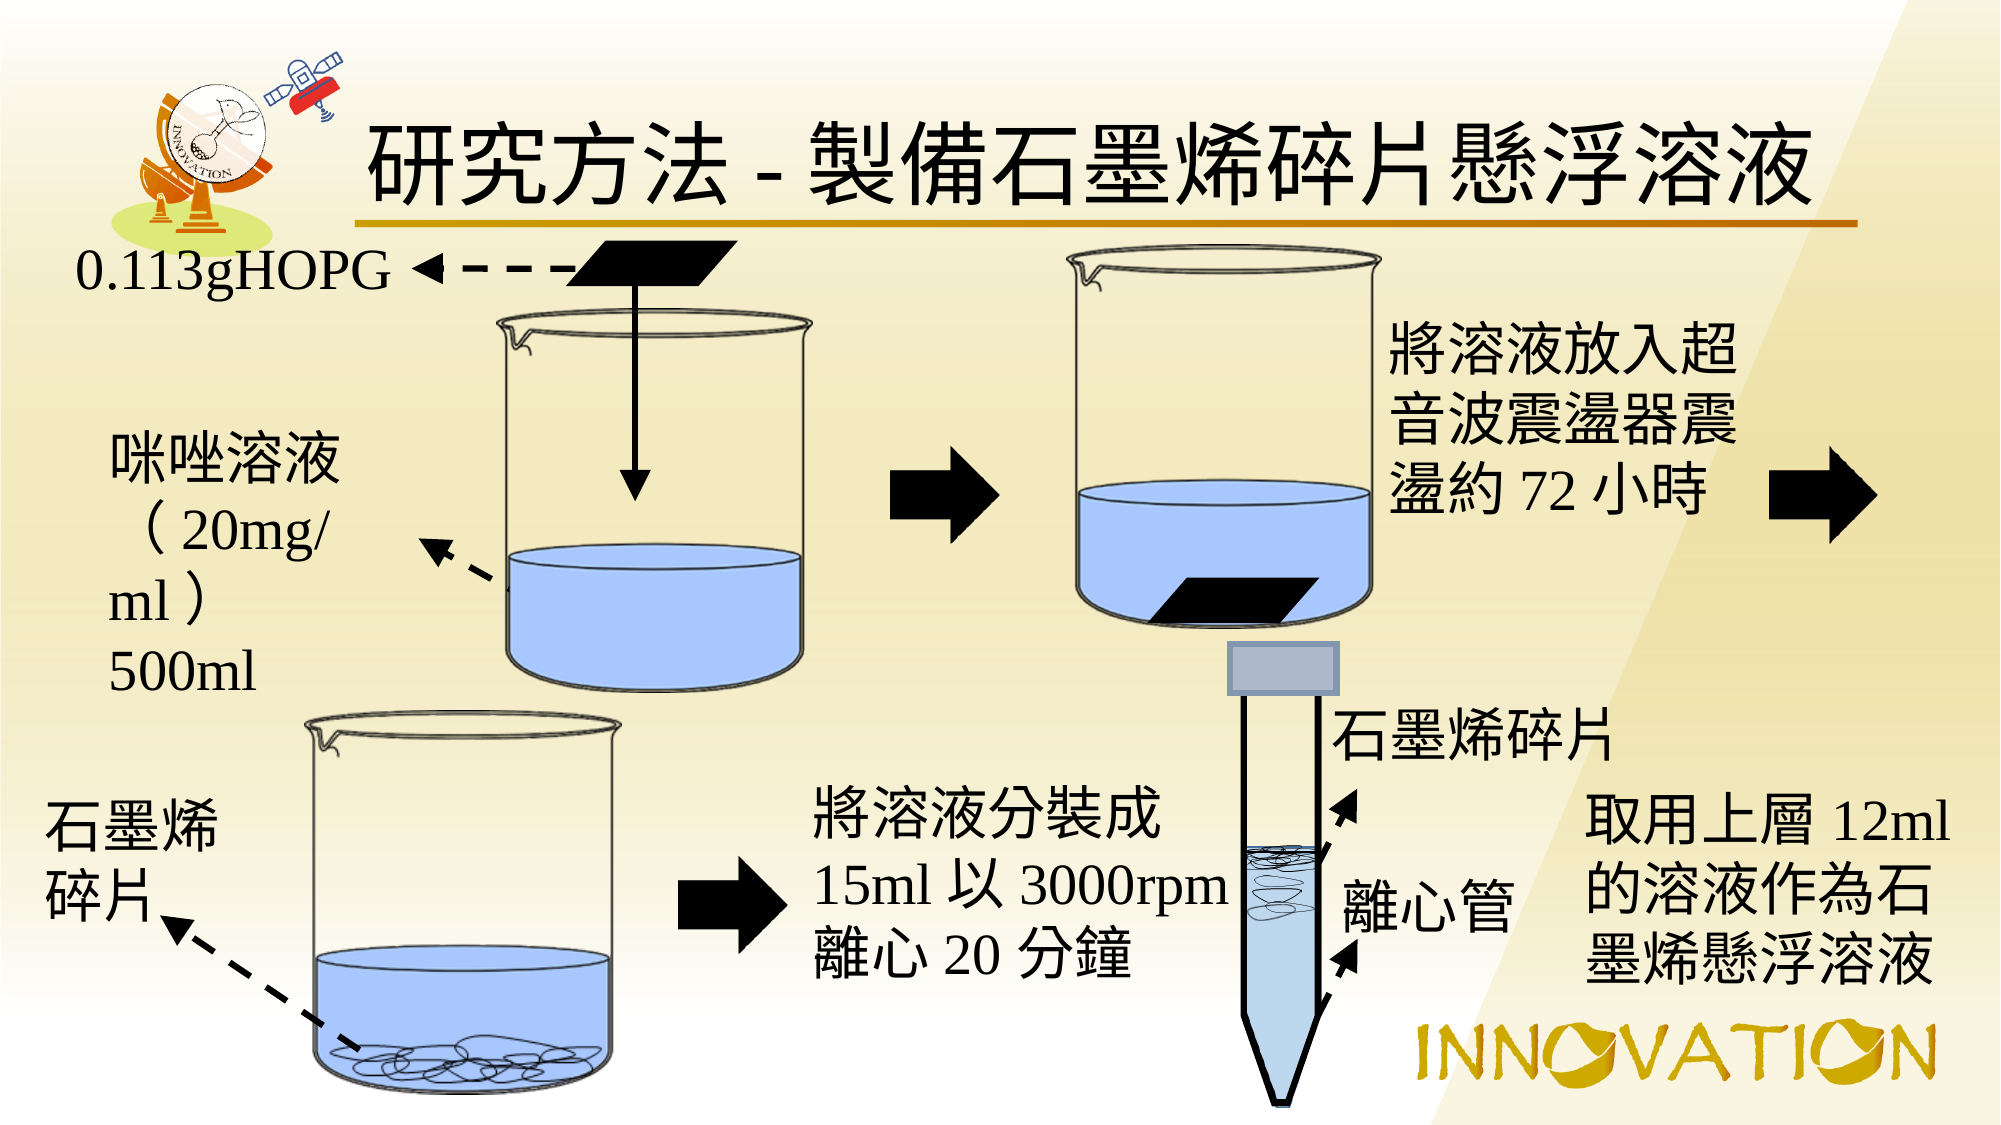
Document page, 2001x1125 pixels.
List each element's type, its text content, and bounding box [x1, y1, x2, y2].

picture [0, 0, 2001, 1125]
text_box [29, 223, 2000, 1109]
title 研究方法-製備石墨烯碎片懸浮溶液 [137, 59, 1863, 223]
